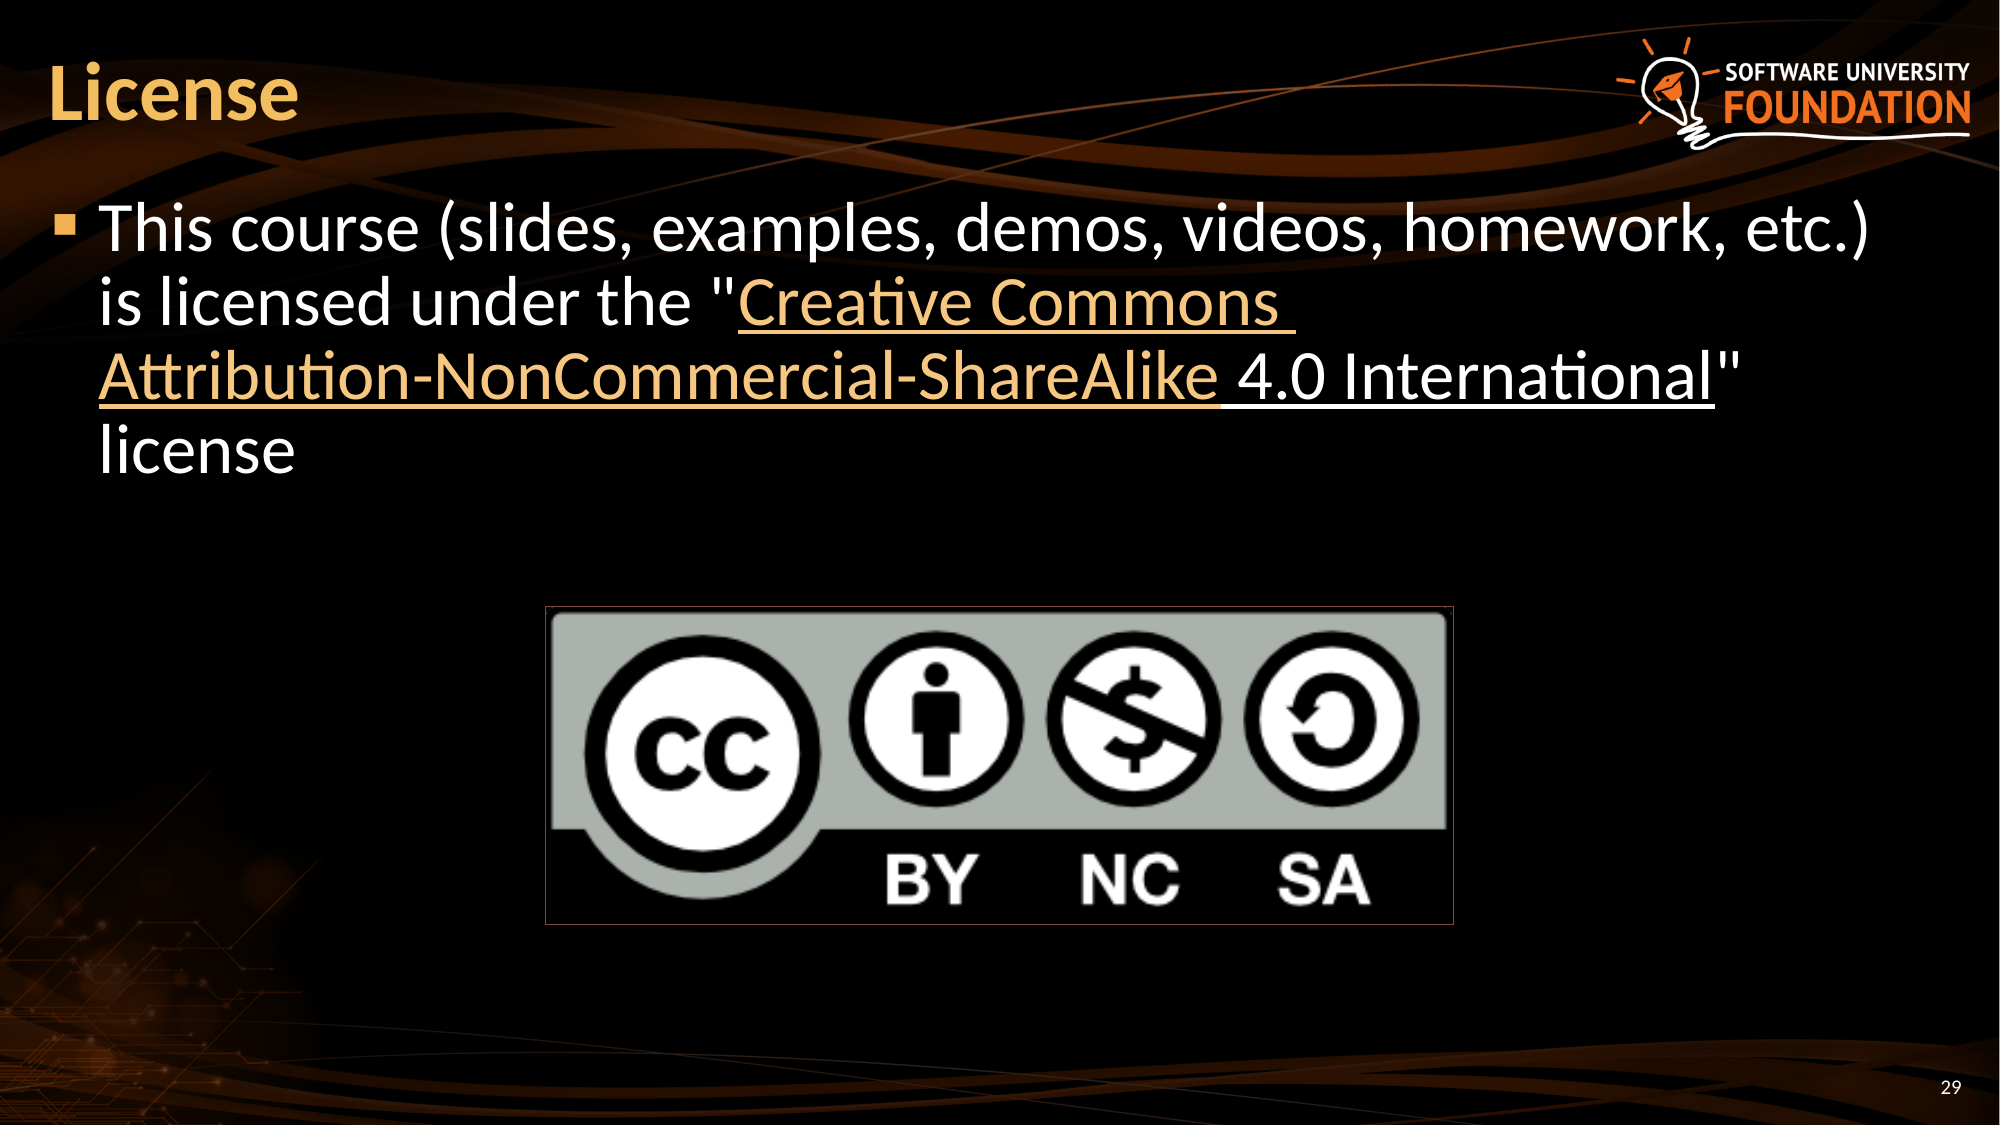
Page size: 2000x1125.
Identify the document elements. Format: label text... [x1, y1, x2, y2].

text_box License [30, 6, 1602, 189]
text_box This course (slides, examples, demos, videos, homework, etc.) is licensed under the "Creative Commons Attribution-NonCommercial-ShareAlike 4.0 International" license [31, 188, 1968, 1103]
text_box <number> [1897, 1070, 1968, 1103]
picture [0, 0, 2000, 1125]
